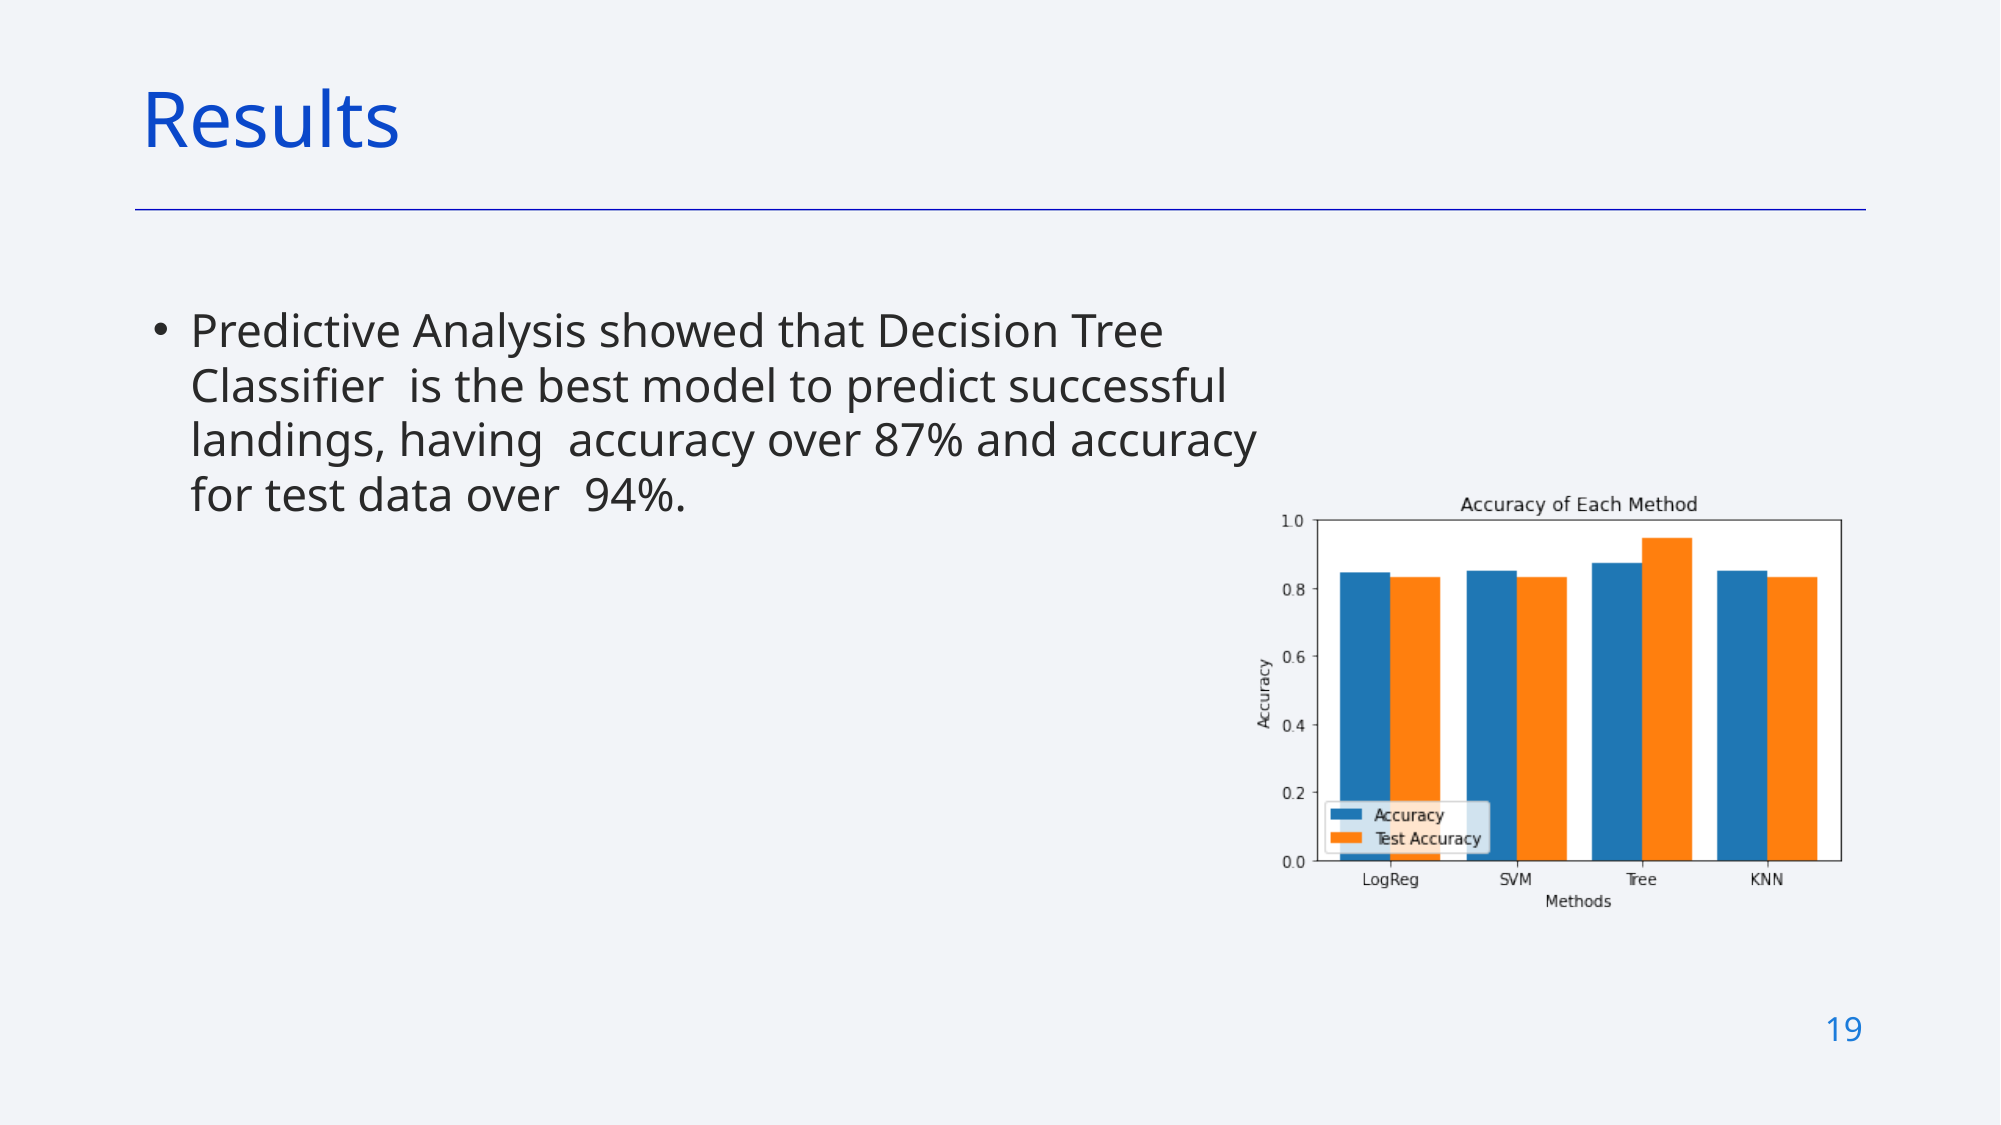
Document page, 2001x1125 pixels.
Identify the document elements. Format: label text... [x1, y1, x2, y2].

text_box Predictive Analysis showed that Decision Tree Classifier is the best model to predict successful landings, having accuracy over 87% and accuracy for test data over 94%. [150, 299, 1277, 522]
slide_number ‹#› [1818, 1001, 1872, 1125]
title Results [139, 68, 743, 259]
picture [0, 0, 2000, 1125]
